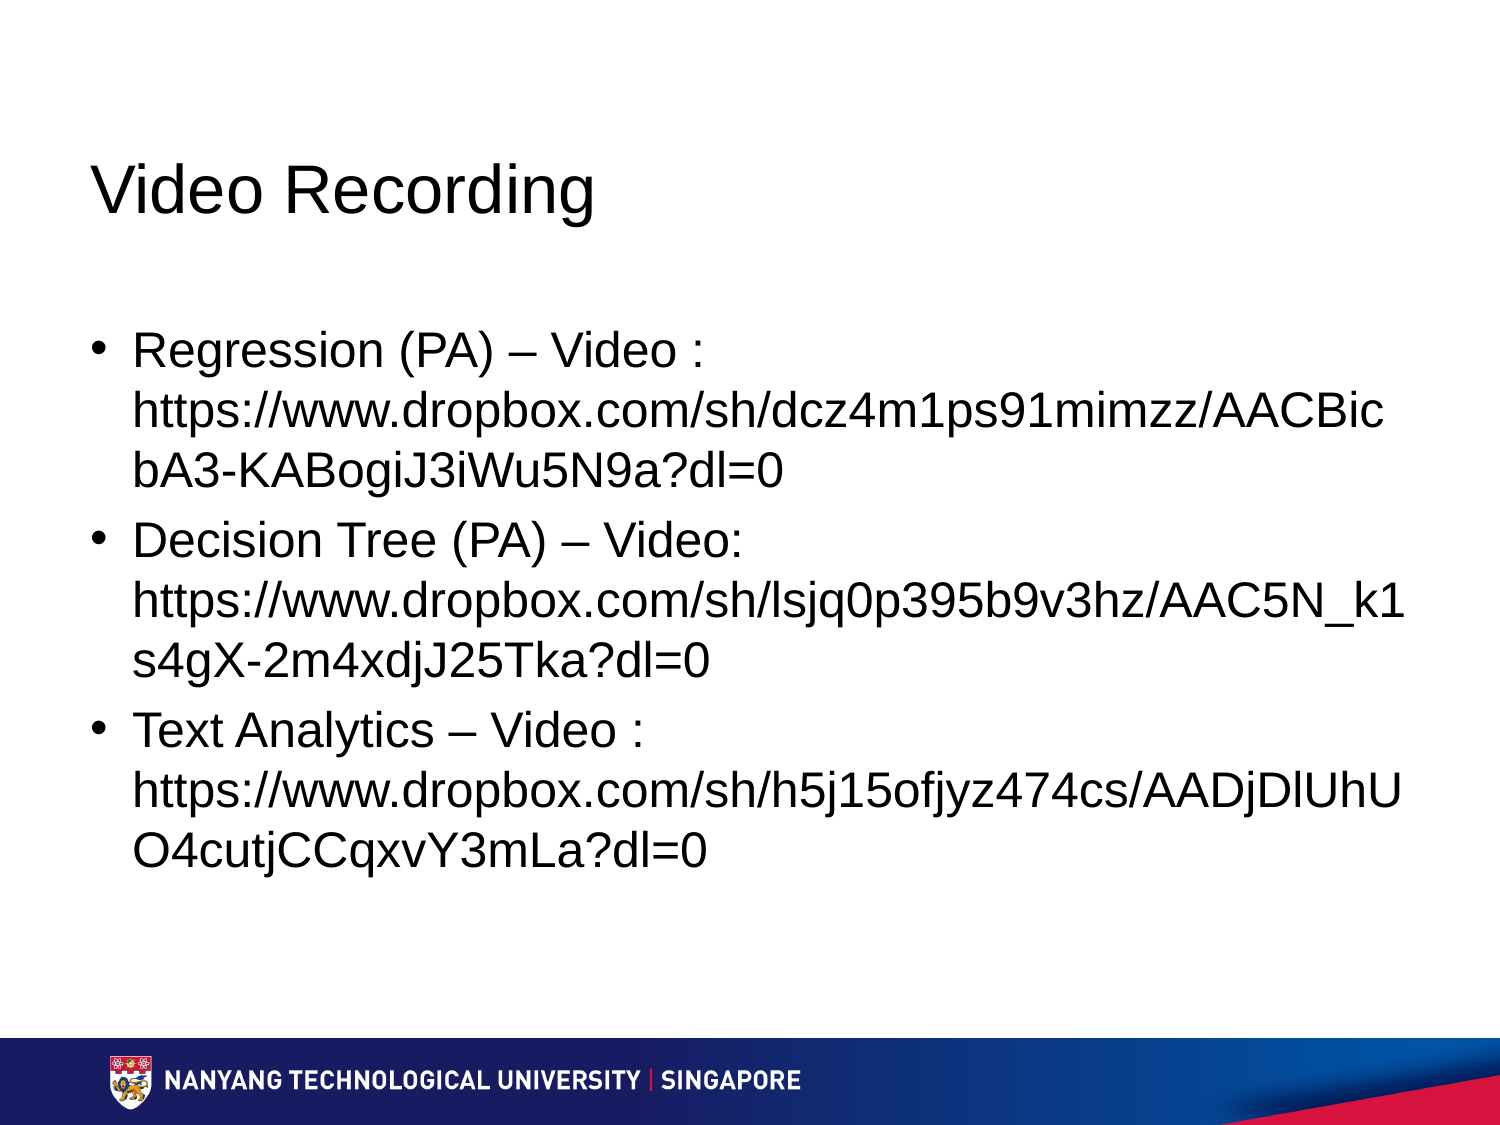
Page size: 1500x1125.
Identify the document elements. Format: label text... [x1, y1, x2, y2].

picture [0, 1038, 1500, 1125]
list Regression (PA) – Video : https://www.dropbox.com/sh/dcz4m1ps91mimzz/AACBicbA3-KABogiJ3iWu5N9a?dl=0 Decision Tree (PA) – Video: https://www.dropbox.com/sh/lsjq0p395b9v3hz/AAC5N_k1s4gX-2m4xdjJ25Tka?dl=0 Text Analytics – Video : https://www.dropbox.com/sh/h5j15ofjyz474cs/AADjDlUhUO4cutjCCqxvY3mLa?dl=0 [75, 309, 1425, 946]
title Video Recording [75, 92, 1425, 280]
